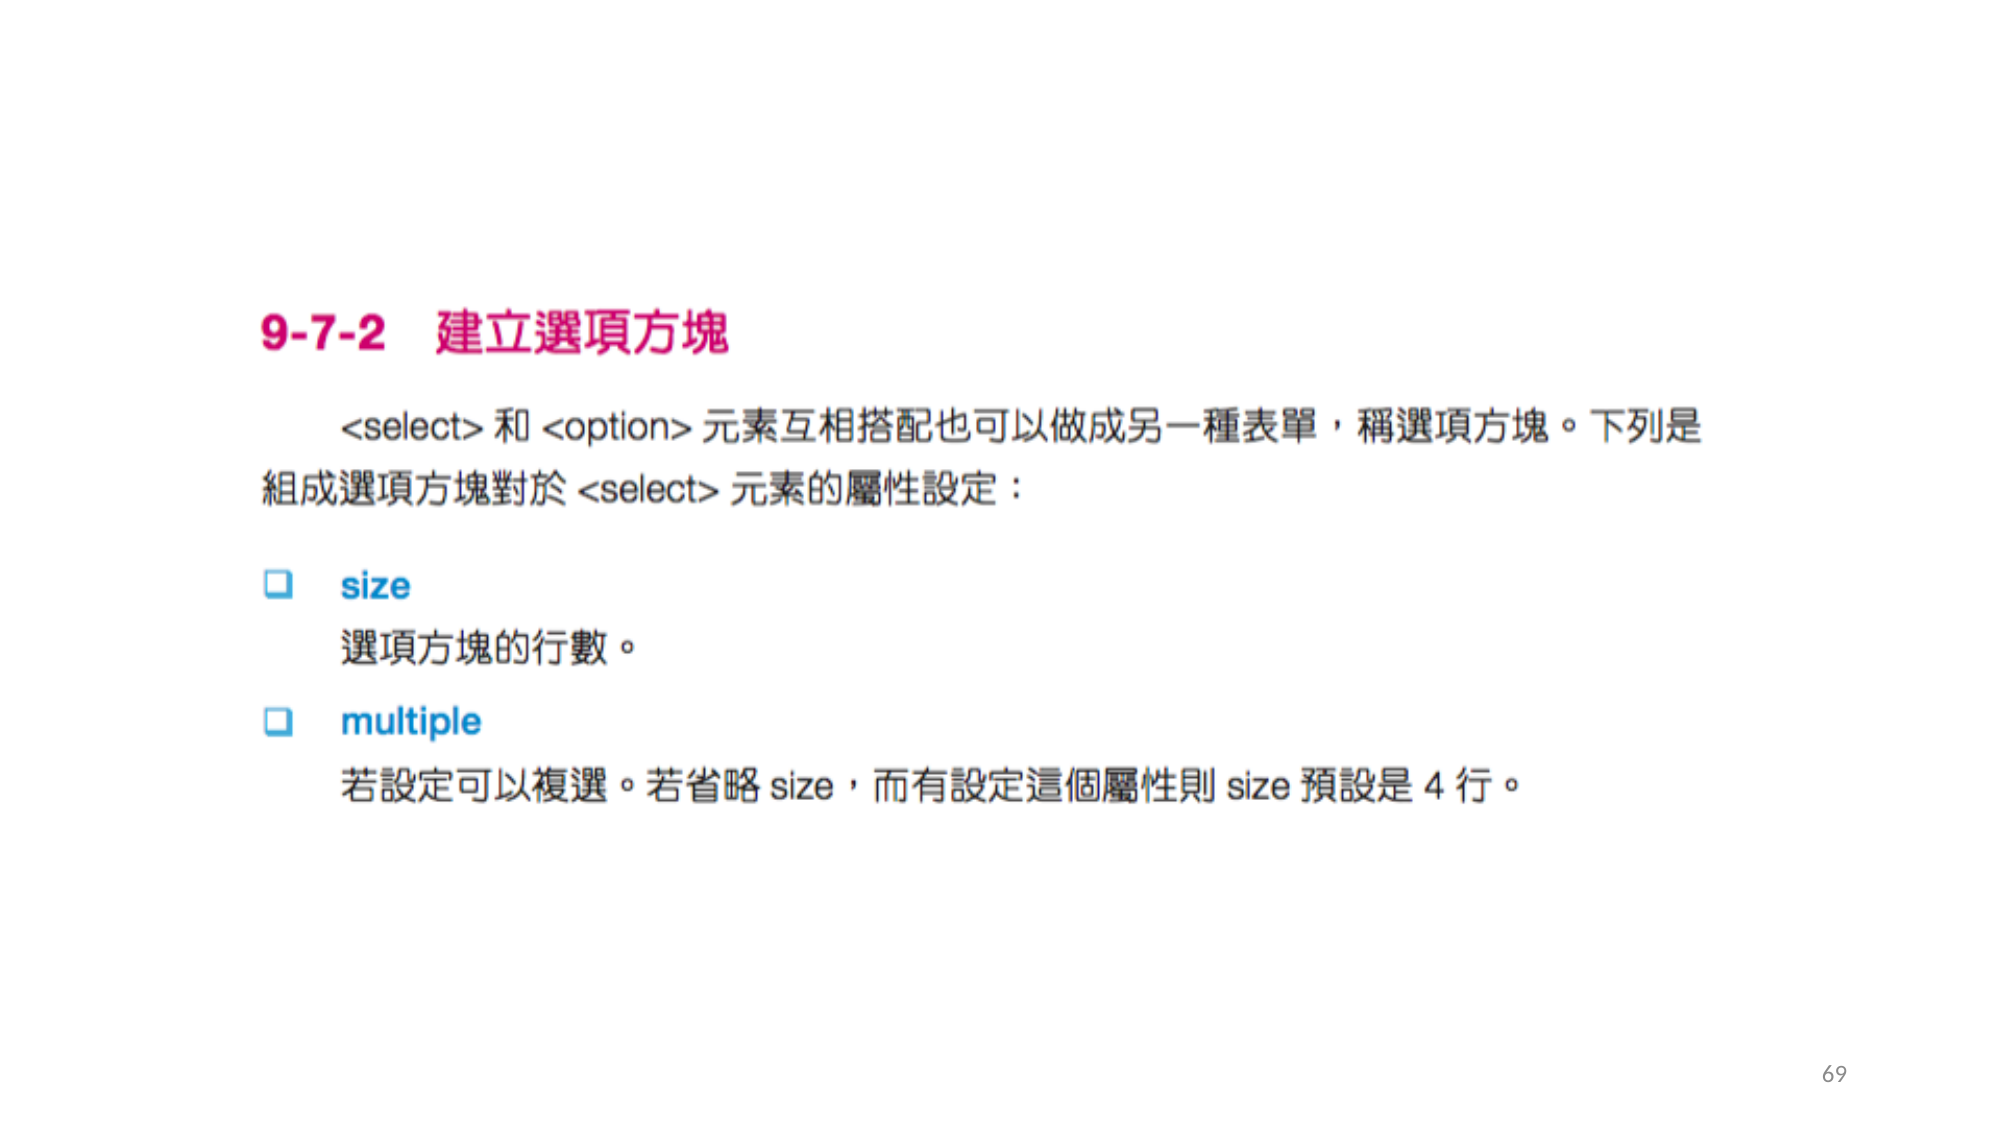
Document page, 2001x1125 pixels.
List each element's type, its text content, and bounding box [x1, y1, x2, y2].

picture [170, 299, 1830, 825]
slide_number 69 [1412, 1042, 1863, 1103]
